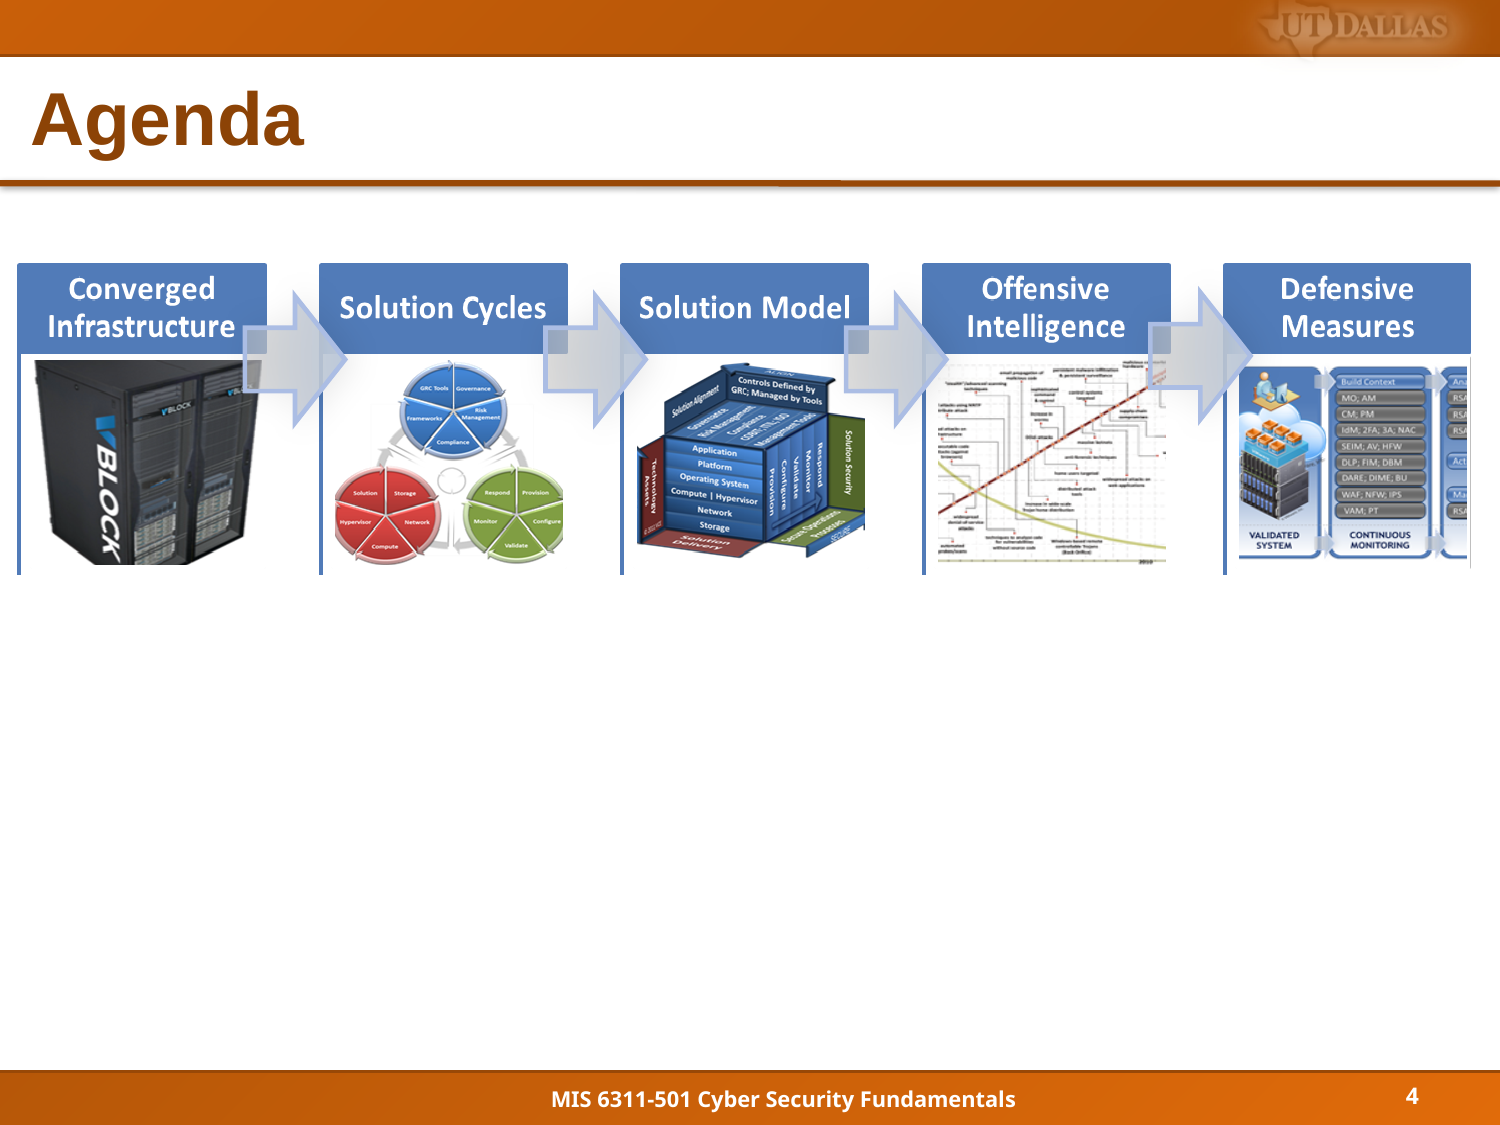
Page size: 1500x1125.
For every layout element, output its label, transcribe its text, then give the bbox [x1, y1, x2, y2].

slide_number 4 [1350, 1076, 1475, 1120]
picture [1218, 0, 1500, 64]
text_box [17, 255, 1471, 575]
title Agenda [0, 64, 1500, 178]
